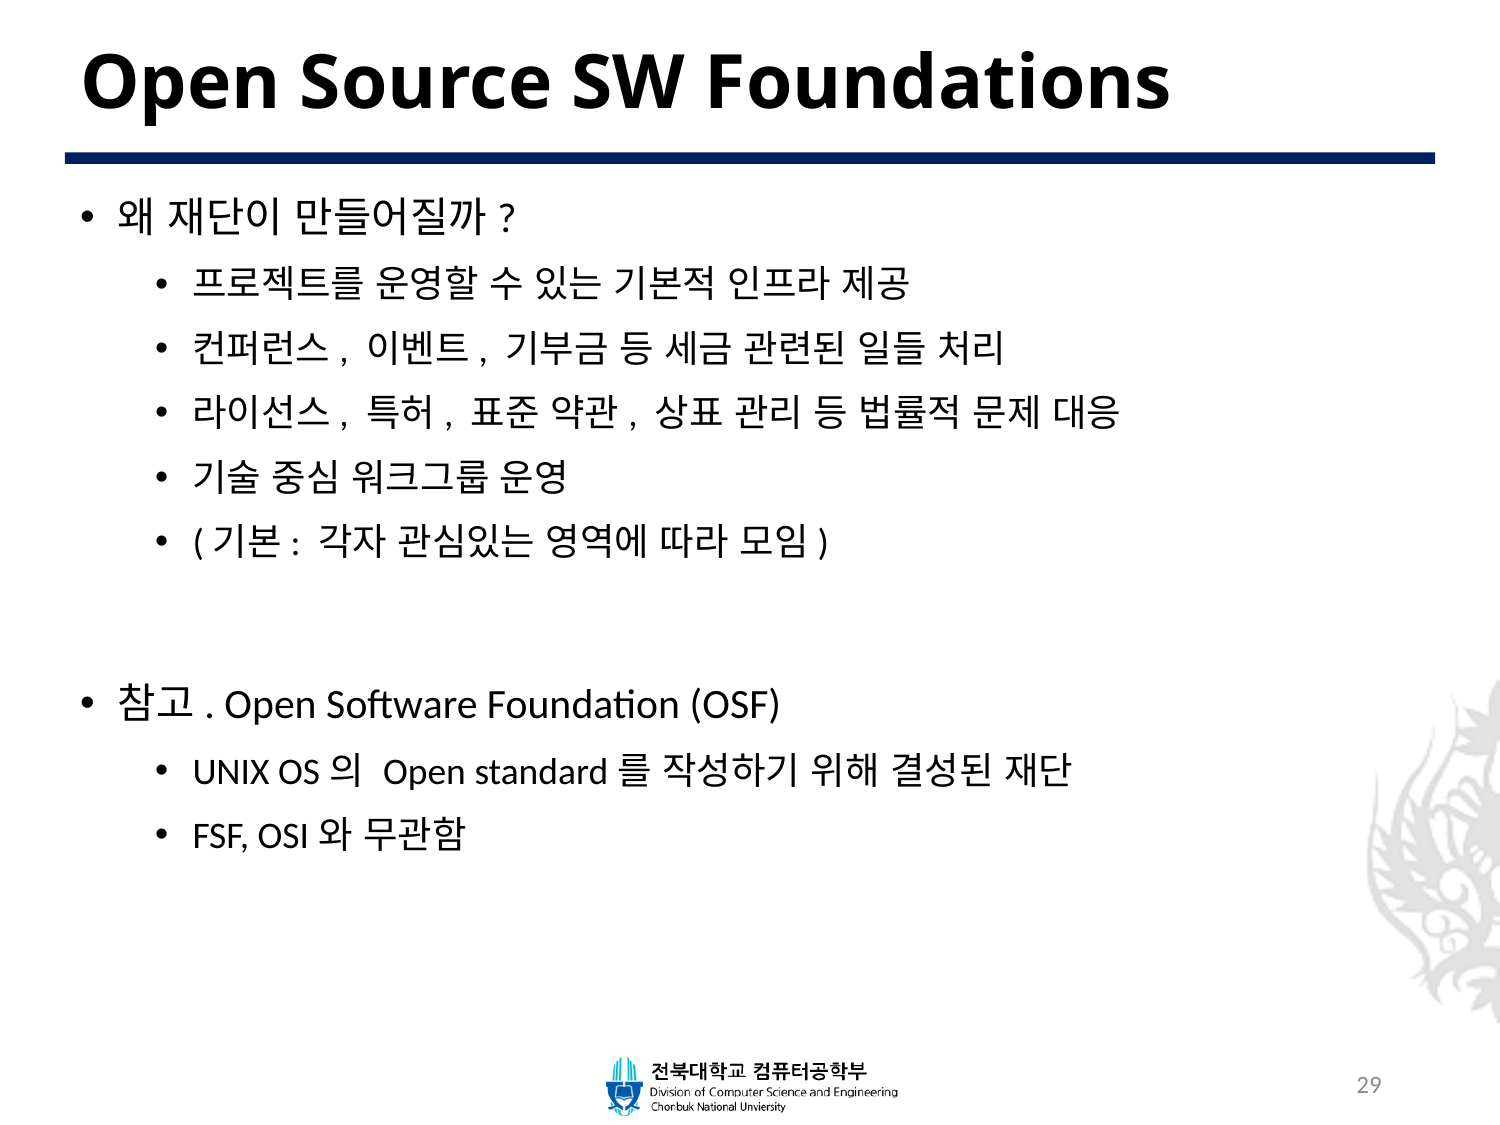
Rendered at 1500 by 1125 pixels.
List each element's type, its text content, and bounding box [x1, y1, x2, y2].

picture [600, 1057, 900, 1116]
title Open Source SW Foundations [64, 26, 1436, 143]
slide_number 29 [1059, 1057, 1397, 1111]
list 왜 재단이 만들어질까? 프로젝트를 운영할 수 있는 기본적 인프라 제공 컨퍼런스, 이벤트, 기부금 등 세금 관련된 일들 처리 라이선스, 특허, 표준 약관, 상표 관리 등 법률적 문제 대응 기술 중심 워크그룹 운영 (기본: 각자 관심있는 영역에 따라 모임) 참고. Open Software Foundation (OSF) UNIX OS의 Open standard를 작성하기 위해 결성된 재단 FSF, OSI와 무관함 [64, 173, 1436, 1039]
